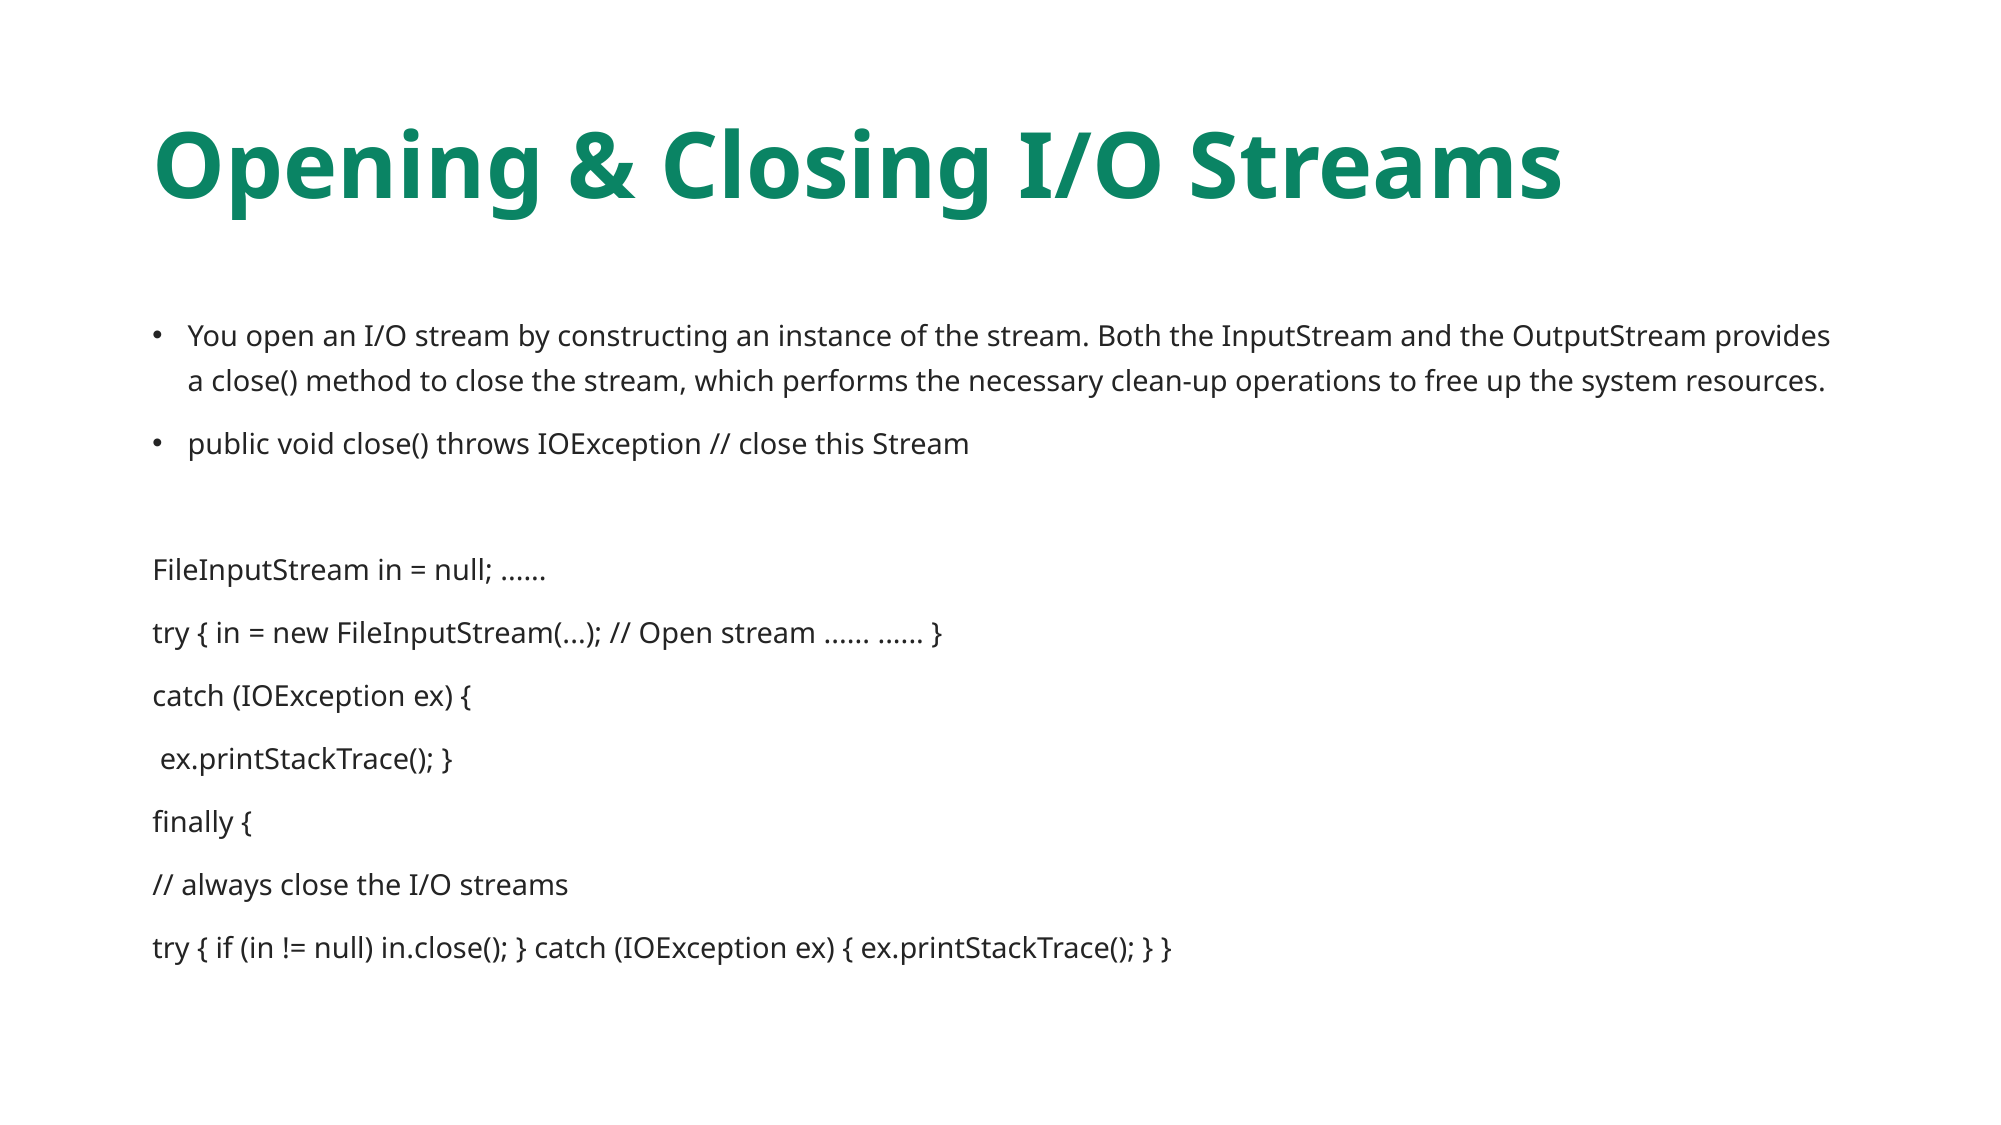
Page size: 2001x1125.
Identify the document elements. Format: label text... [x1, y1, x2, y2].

list You open an I/O stream by constructing an instance of the stream. Both the InputStream and the OutputStream provides a close() method to close the stream, which performs the necessary clean-up operations to free up the system resources. public void close() throws IOException // close this Stream FileInputStream in = null; ...... try { in = new FileInputStream(...); // Open stream ...... ...... } catch (IOException ex) { ex.printStackTrace(); } finally { // always close the I/O streams try { if (in != null) in.close(); } catch (IOException ex) { ex.printStackTrace(); } } [137, 299, 1863, 1014]
title Opening & Closing I/O Streams [137, 59, 1863, 278]
